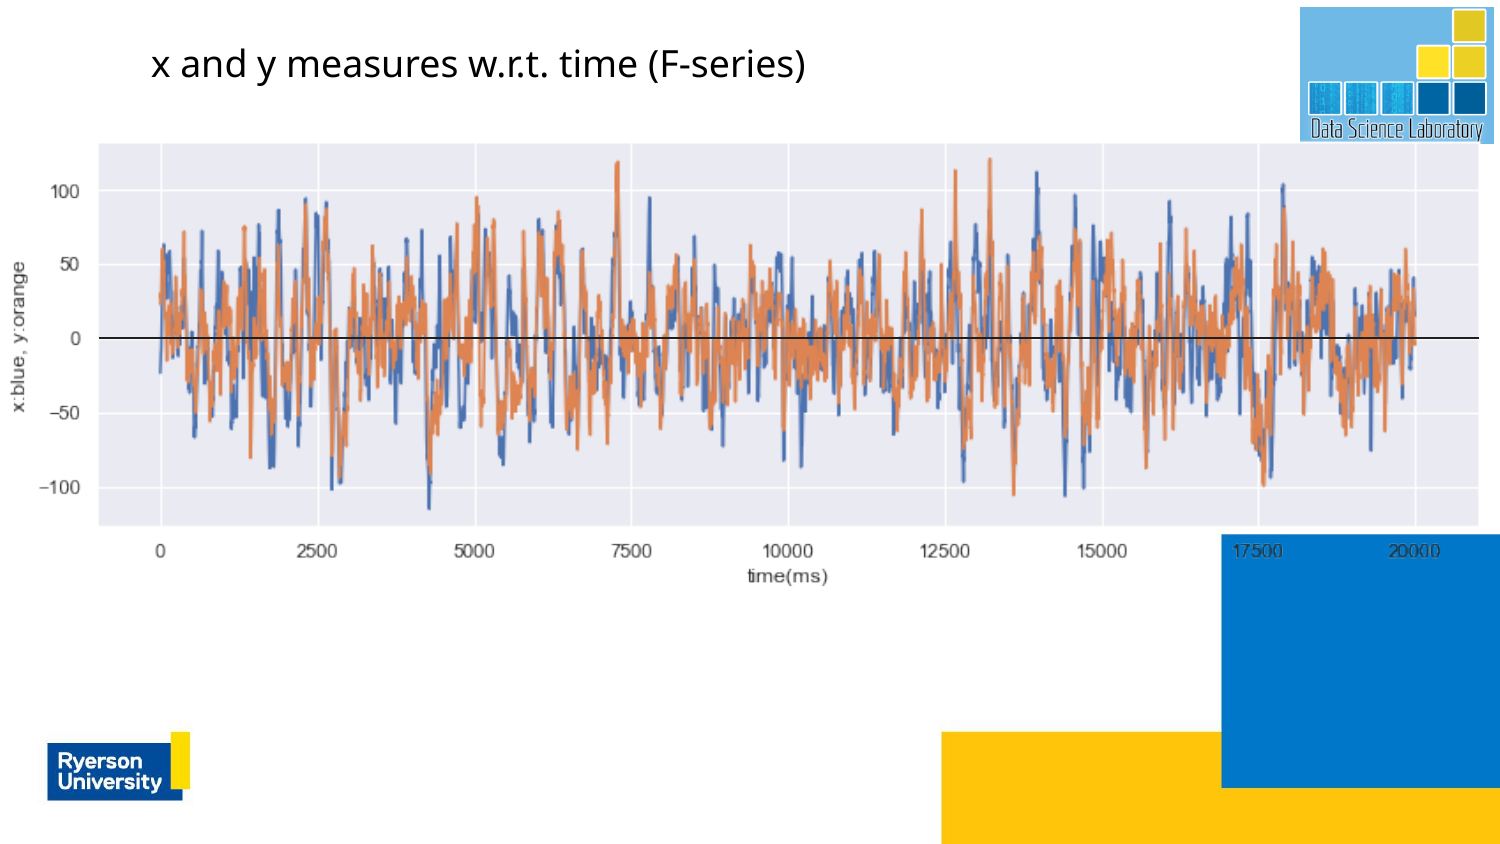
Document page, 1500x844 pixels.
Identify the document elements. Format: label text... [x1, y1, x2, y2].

text_box x and y measures w.r.t. time (F-series) [136, 33, 886, 93]
picture [0, 0, 1500, 844]
